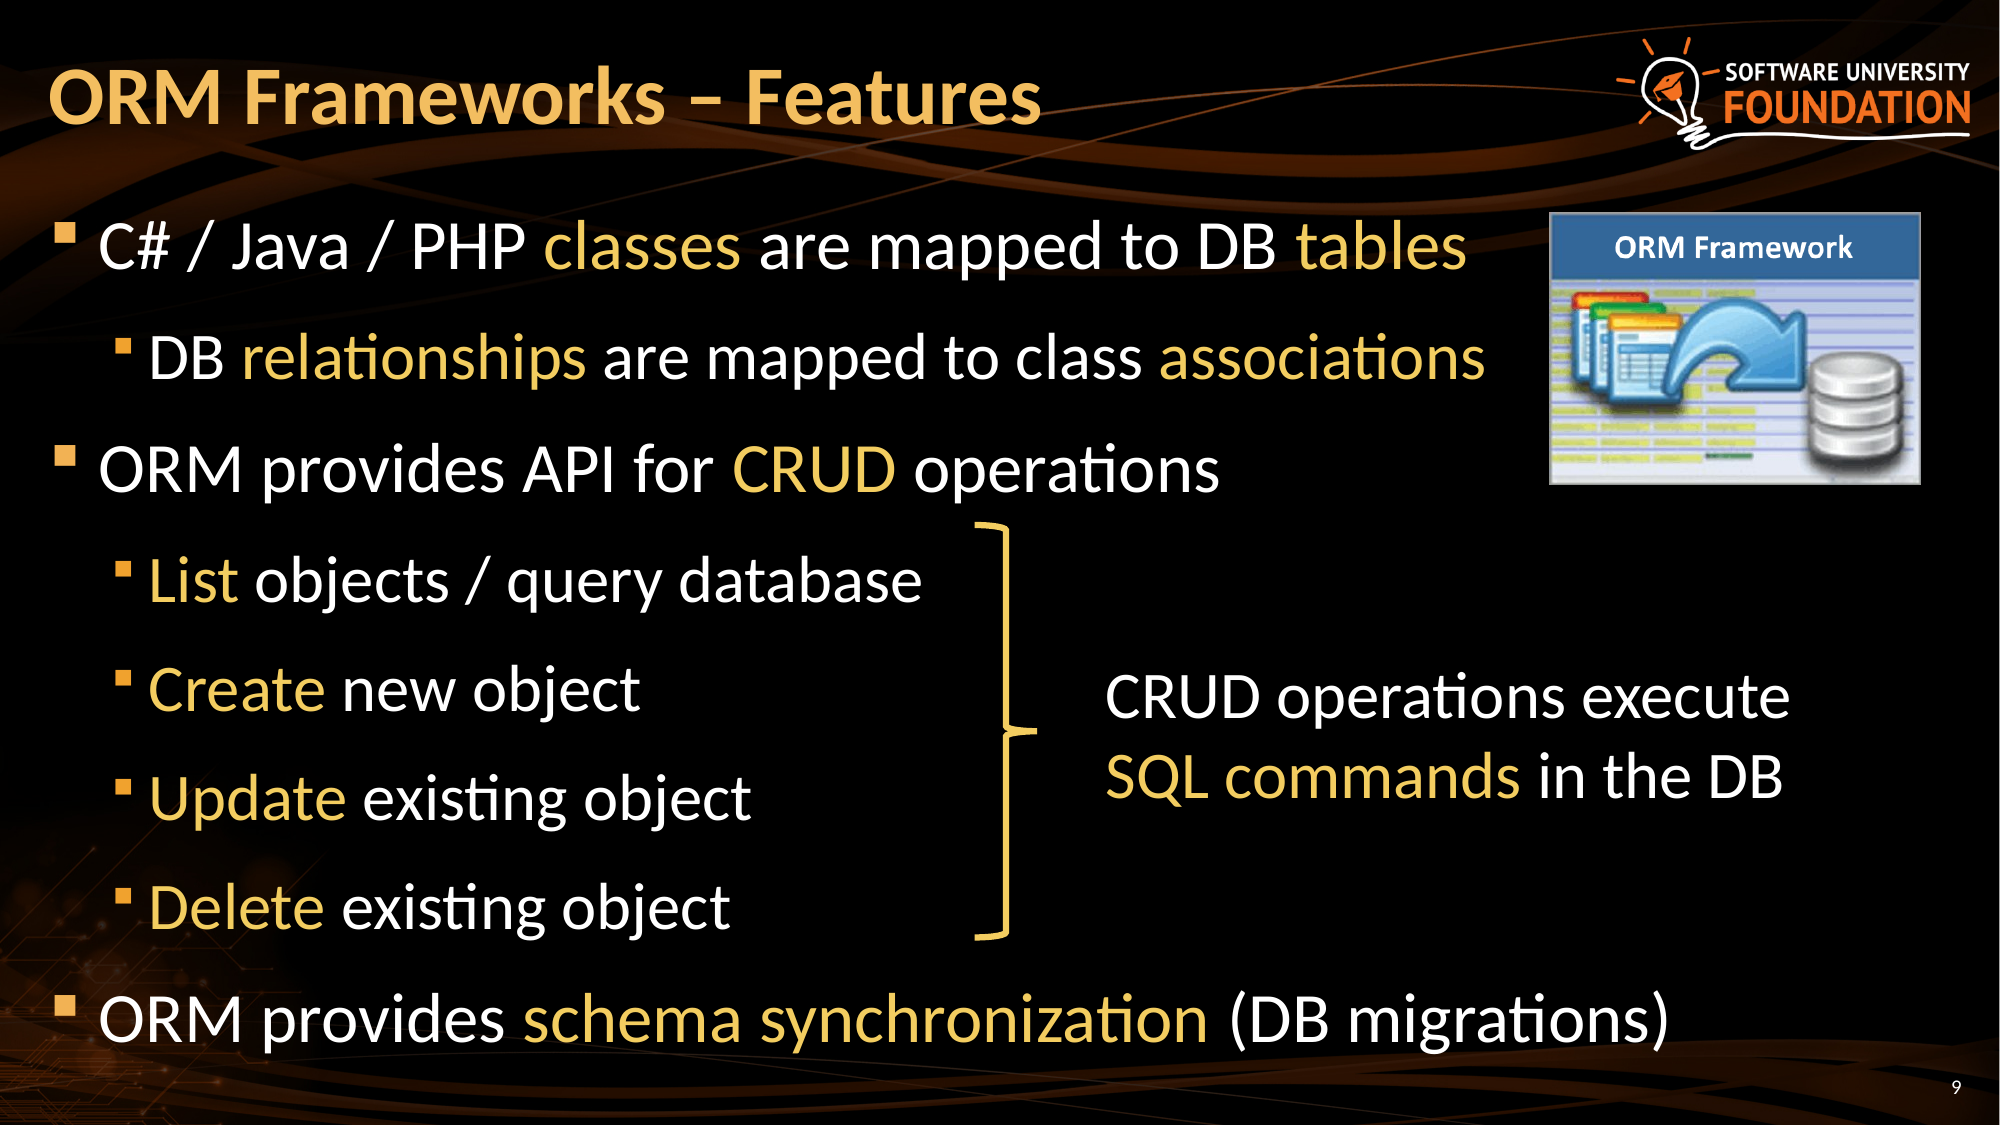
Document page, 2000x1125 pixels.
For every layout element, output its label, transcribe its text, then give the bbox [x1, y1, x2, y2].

text_box [974, 524, 1038, 938]
list C# / Java / PHP classes are mapped to DB tables DB relationships are mapped to class associations ORM provides API for CRUD operations List objects / query database Create new object Update existing object Delete existing object ORM provides schema synchronization (DB migrations) [31, 188, 1968, 1103]
title ORM Frameworks – Features [30, 6, 1602, 189]
picture [0, 0, 2000, 1125]
text_box CRUD operations execute SQL commands in the DB [1090, 644, 1808, 820]
